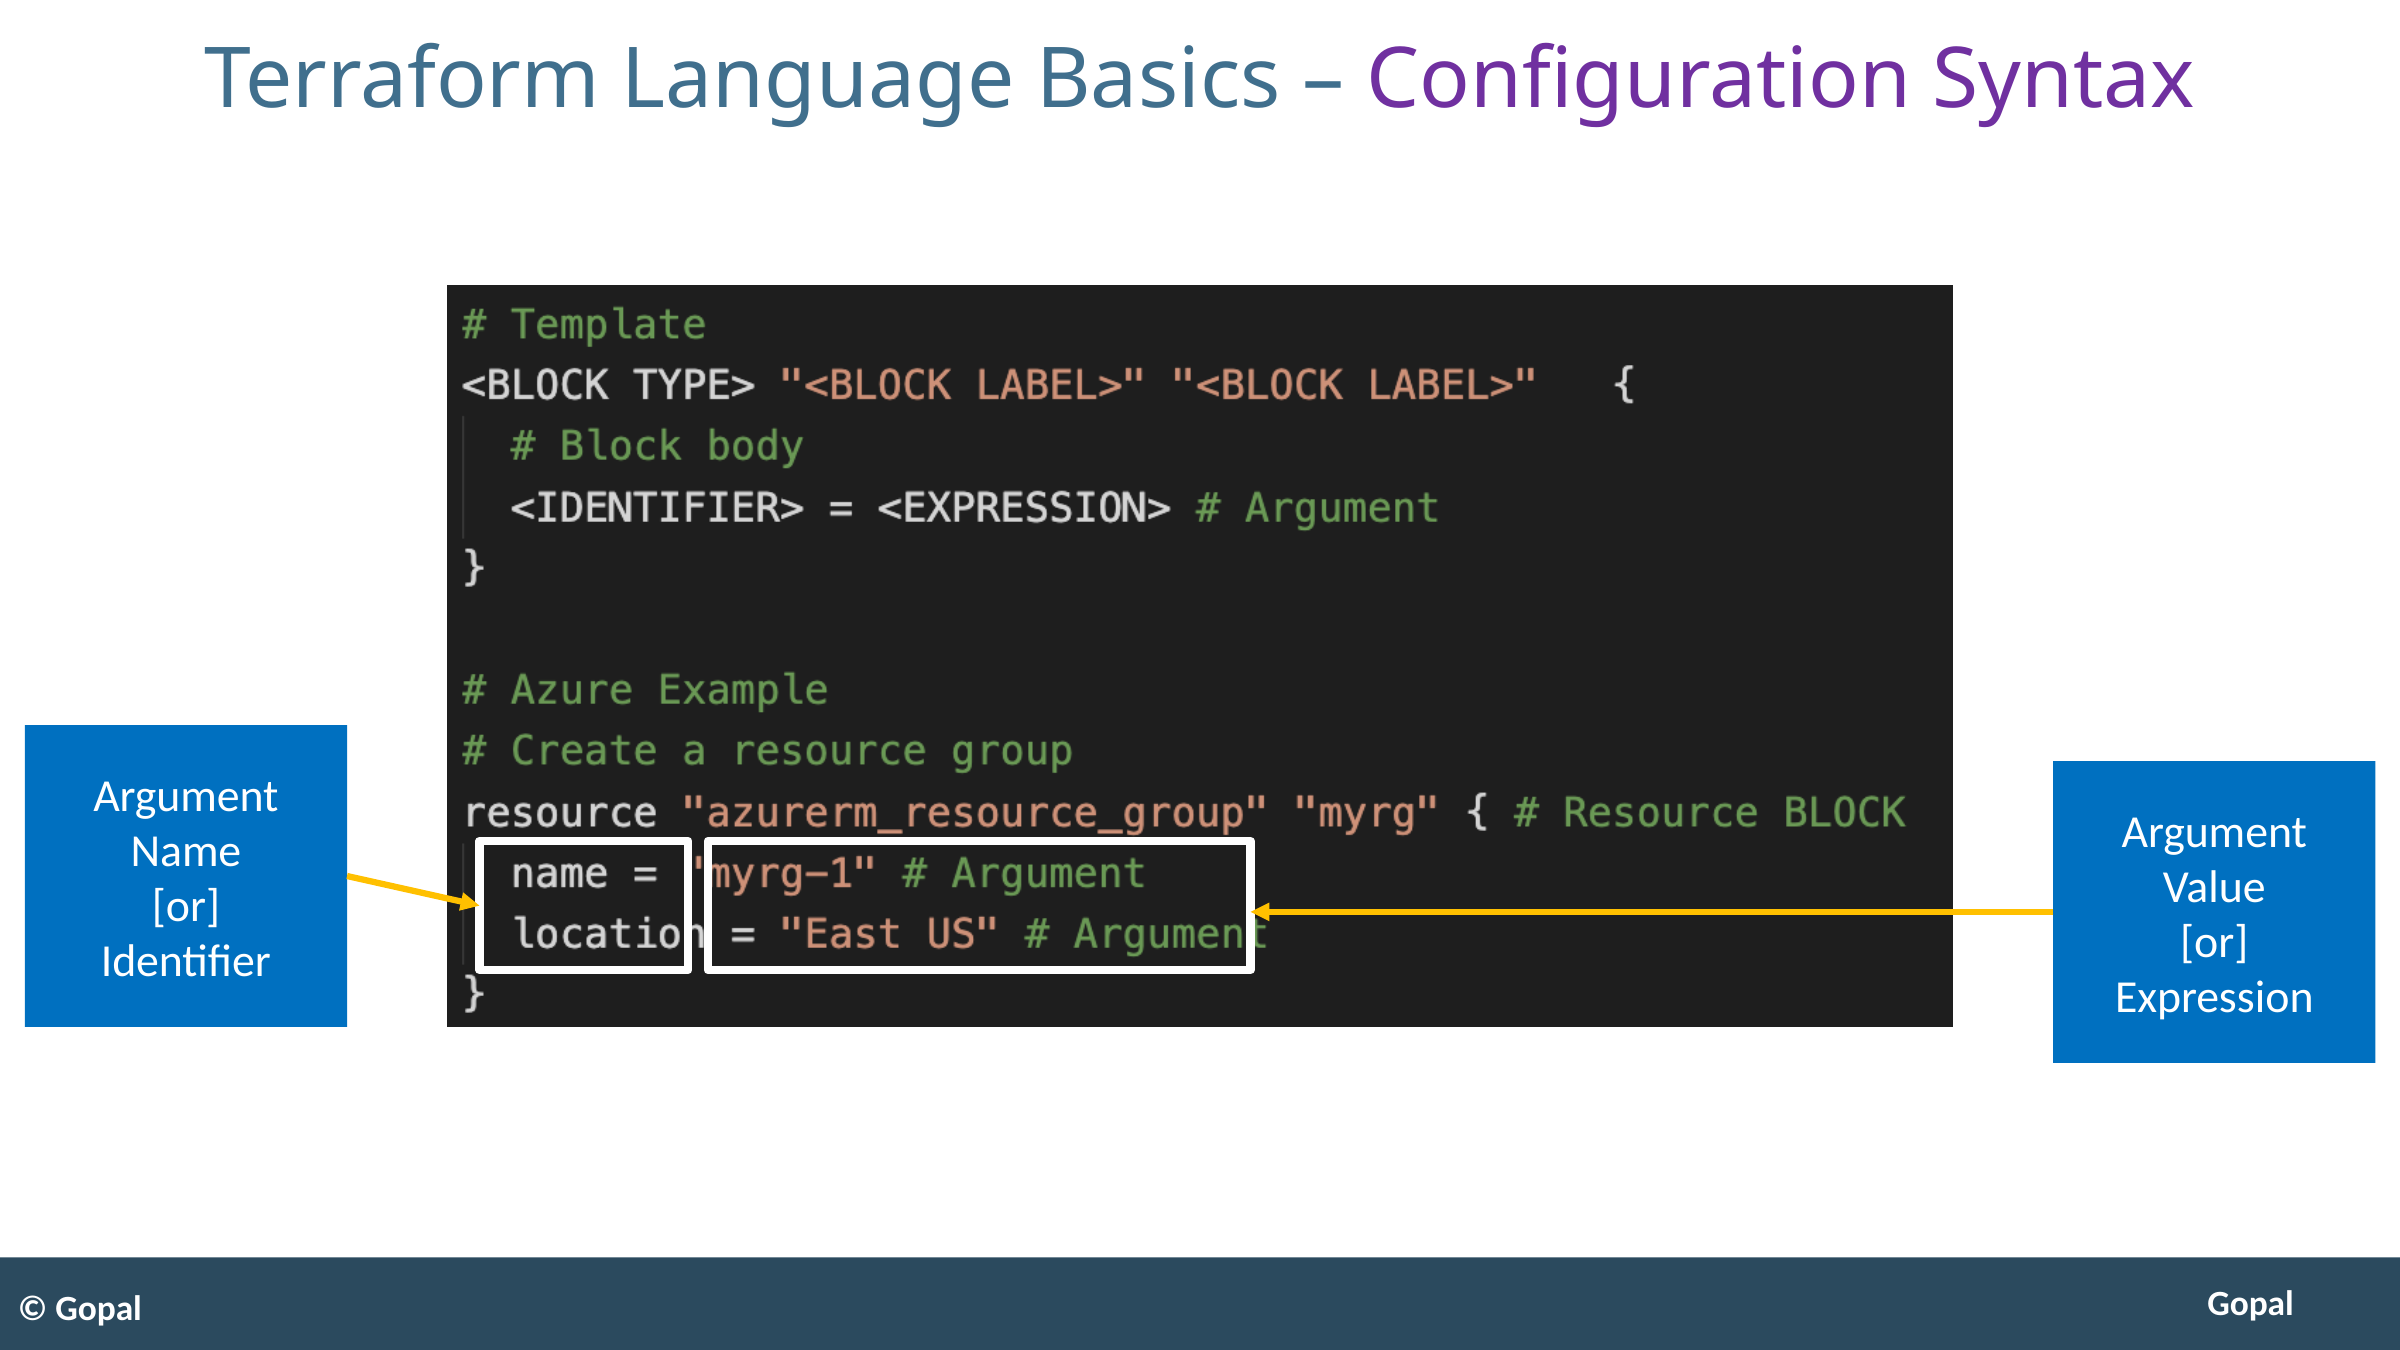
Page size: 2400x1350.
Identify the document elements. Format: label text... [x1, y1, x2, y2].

picture [447, 284, 1953, 1028]
footer © Gopal [0, 1269, 810, 1342]
text_box Argument Value [or] Expression [2051, 759, 2377, 1065]
title Terraform Language Basics – Configuration Syntax [165, 0, 2235, 178]
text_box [346, 875, 480, 906]
text_box Argument Name [or] Identifier [23, 723, 349, 1029]
